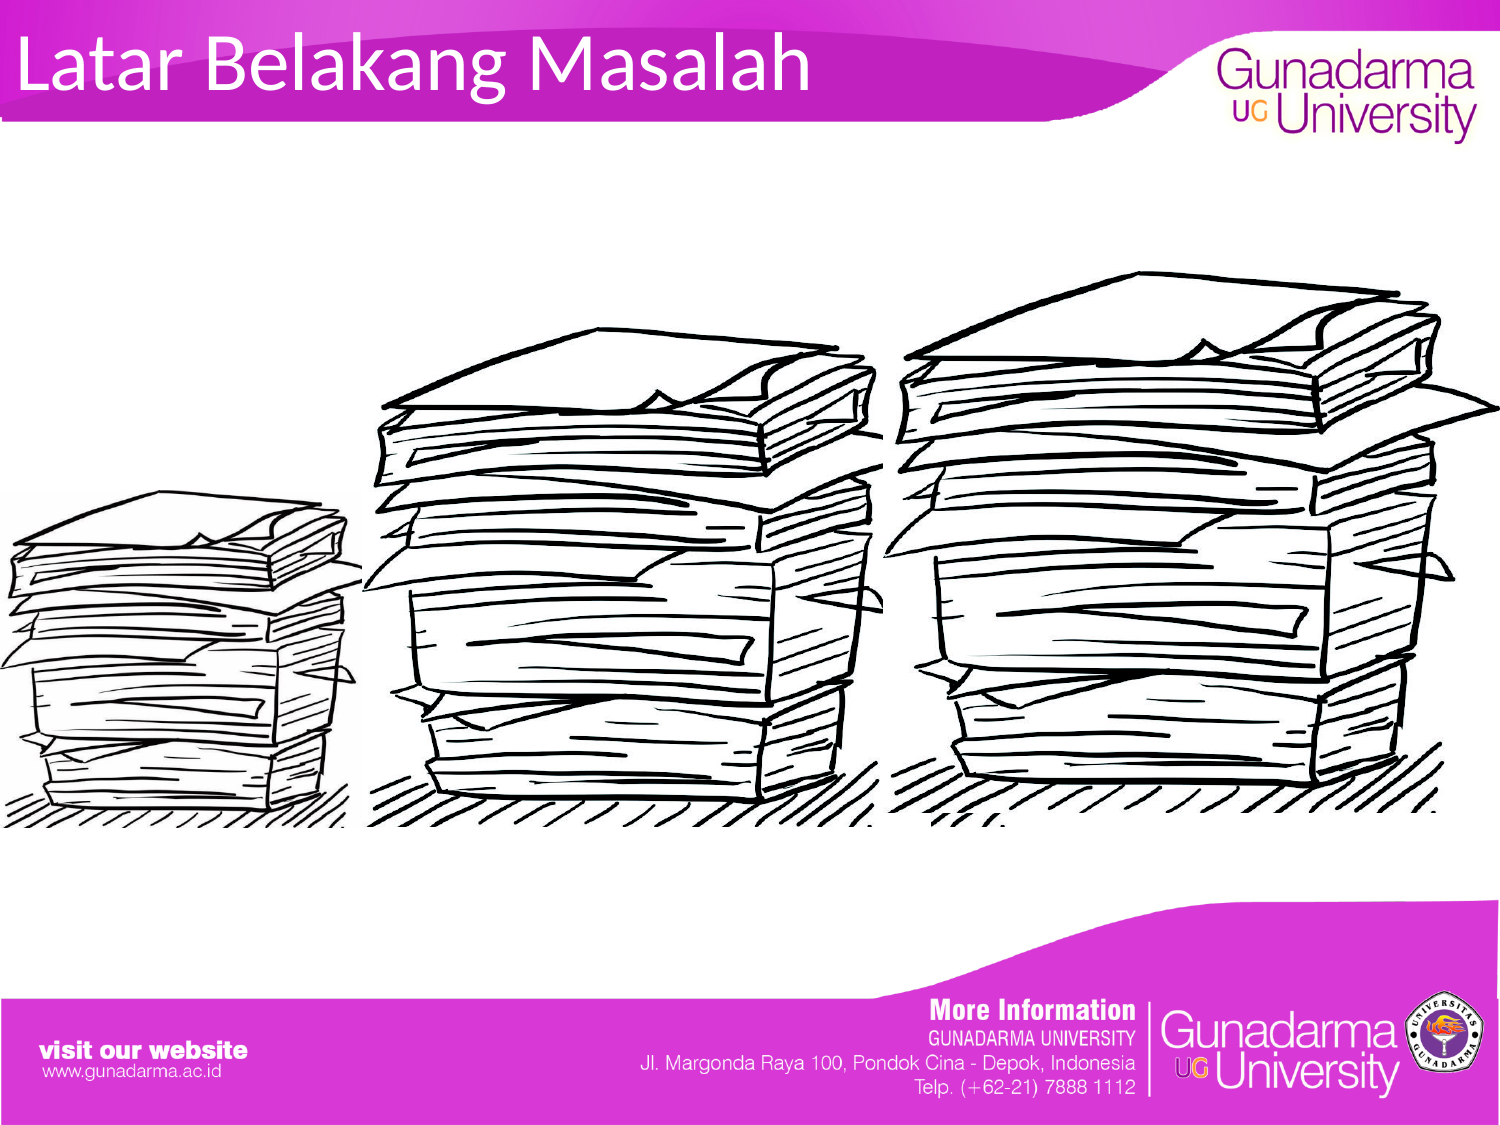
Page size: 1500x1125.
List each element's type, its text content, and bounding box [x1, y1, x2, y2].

title Latar Belakang Masalah [0, 0, 1113, 138]
picture [0, 270, 1500, 828]
picture [0, 899, 1500, 1125]
picture [0, 0, 1500, 213]
